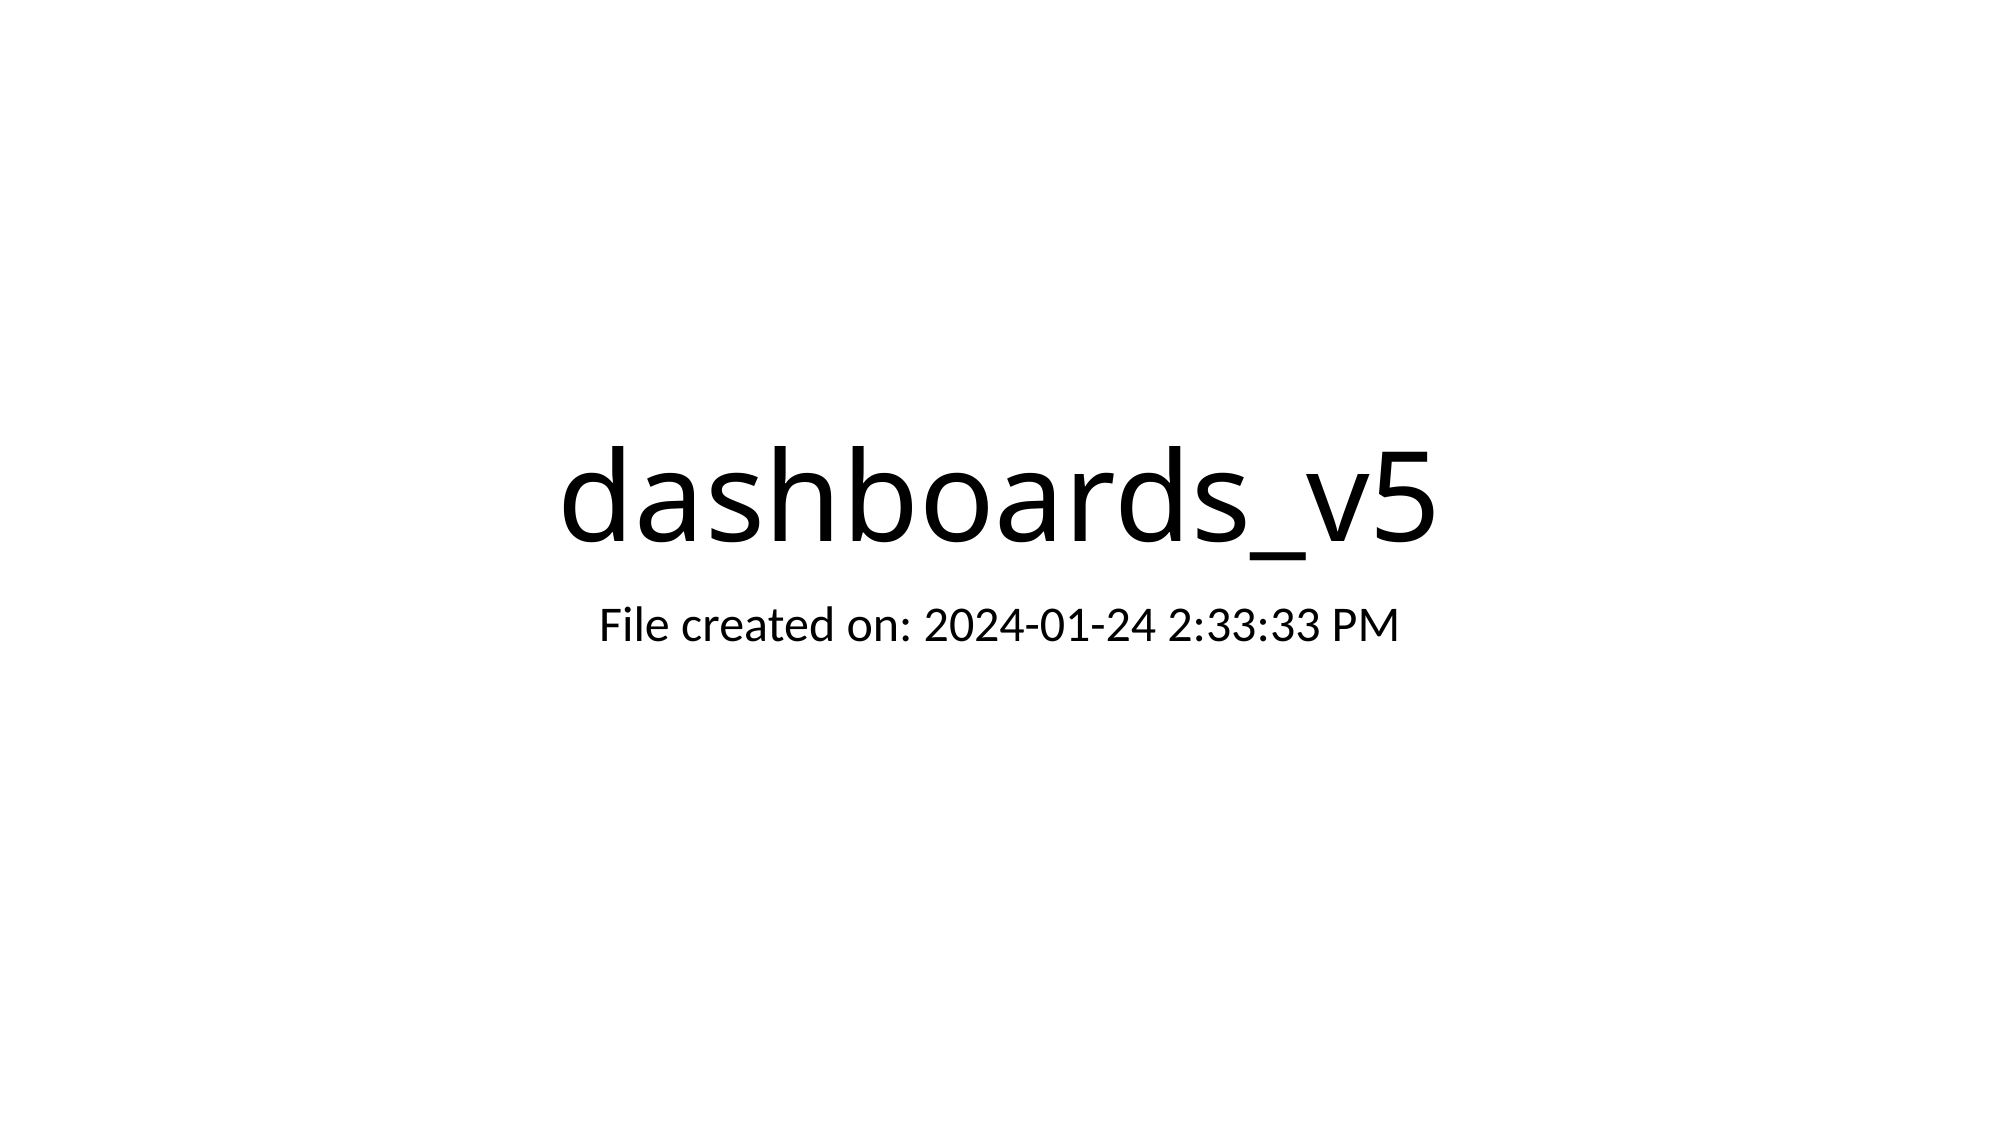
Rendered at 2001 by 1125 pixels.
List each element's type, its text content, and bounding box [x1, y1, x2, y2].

subtitle File created on: 2024-01-24 2:33:33 PM [249, 590, 1750, 863]
title dashboards_v5 [249, 184, 1750, 576]
